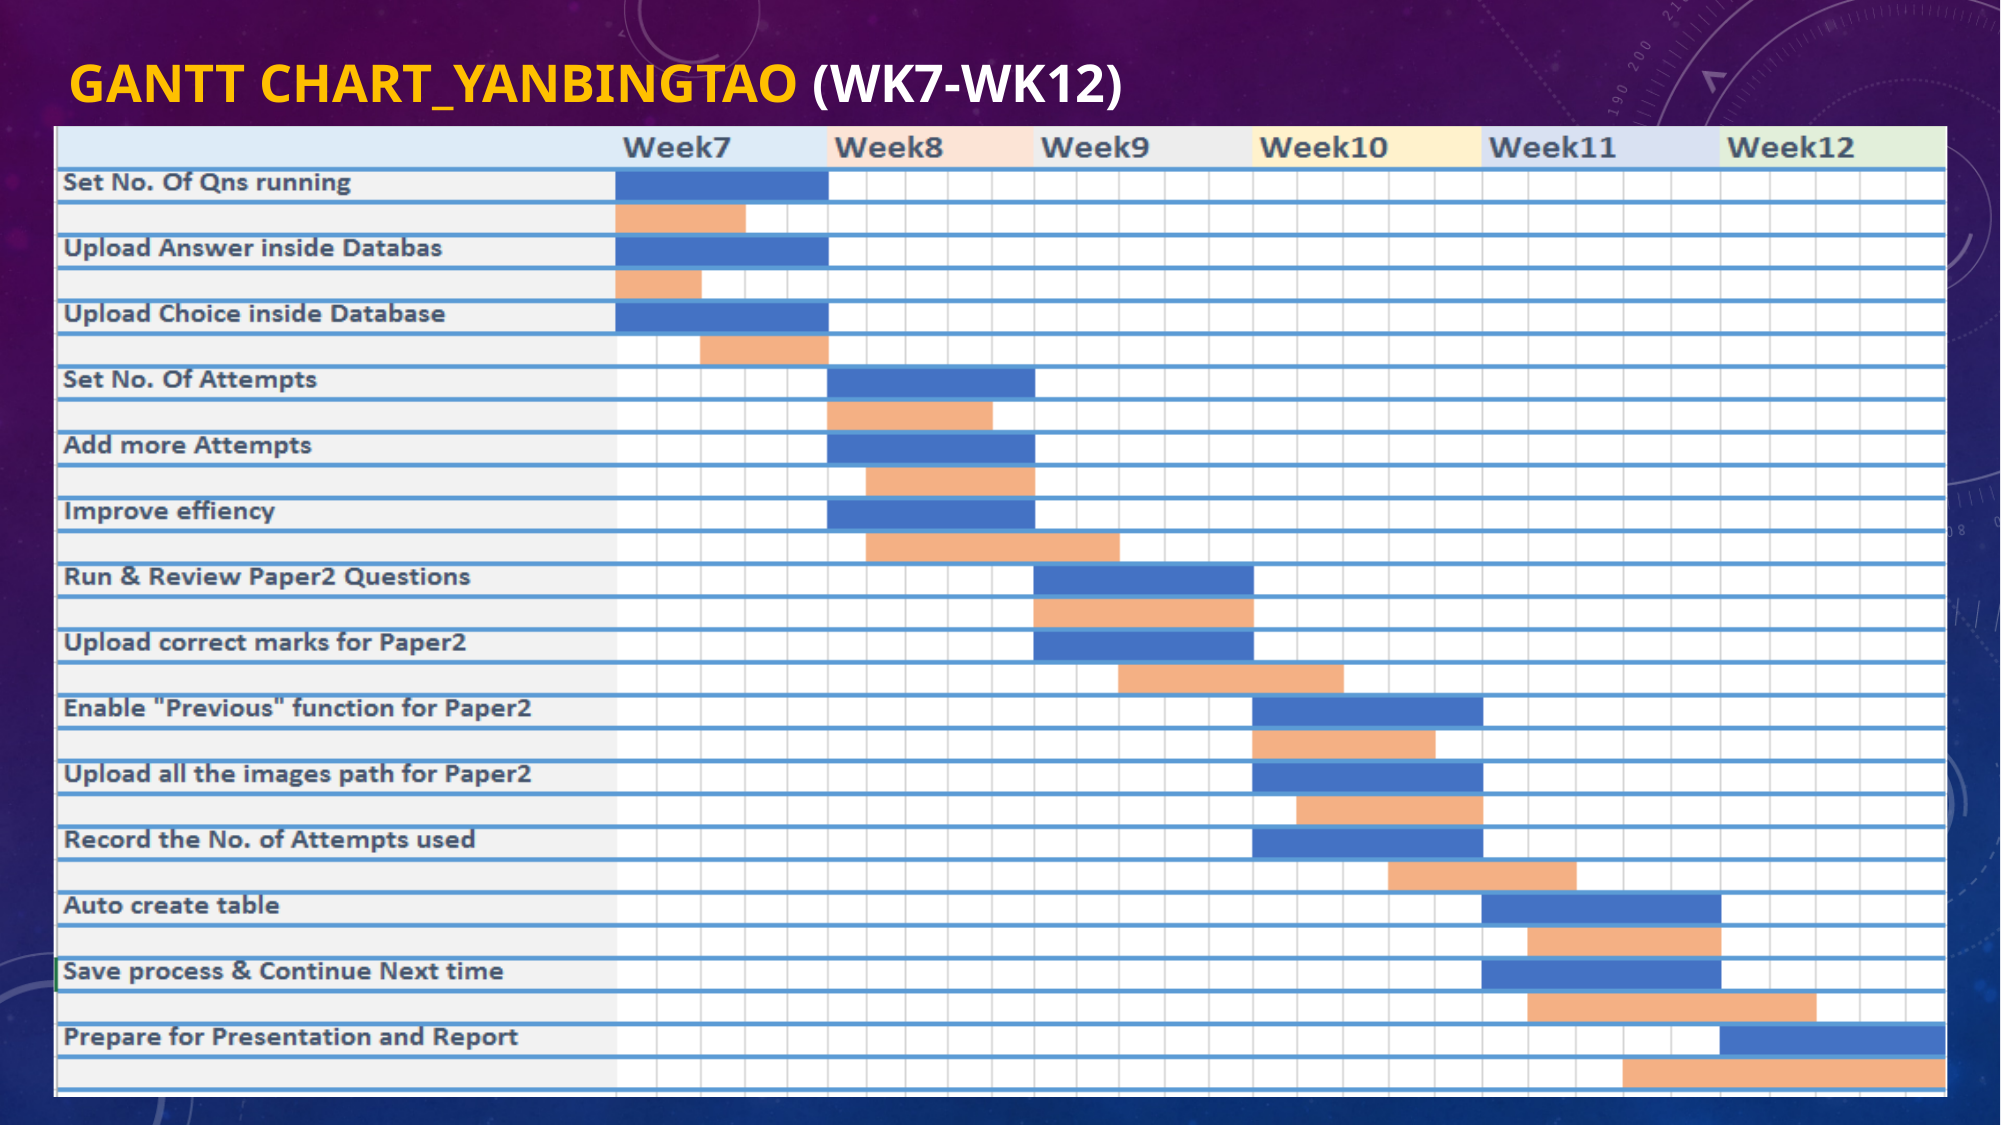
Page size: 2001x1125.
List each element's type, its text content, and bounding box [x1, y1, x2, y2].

title Gantt chart_Yanbingtao (Wk7-wk12) [53, 26, 1316, 125]
picture [0, 0, 2001, 1125]
